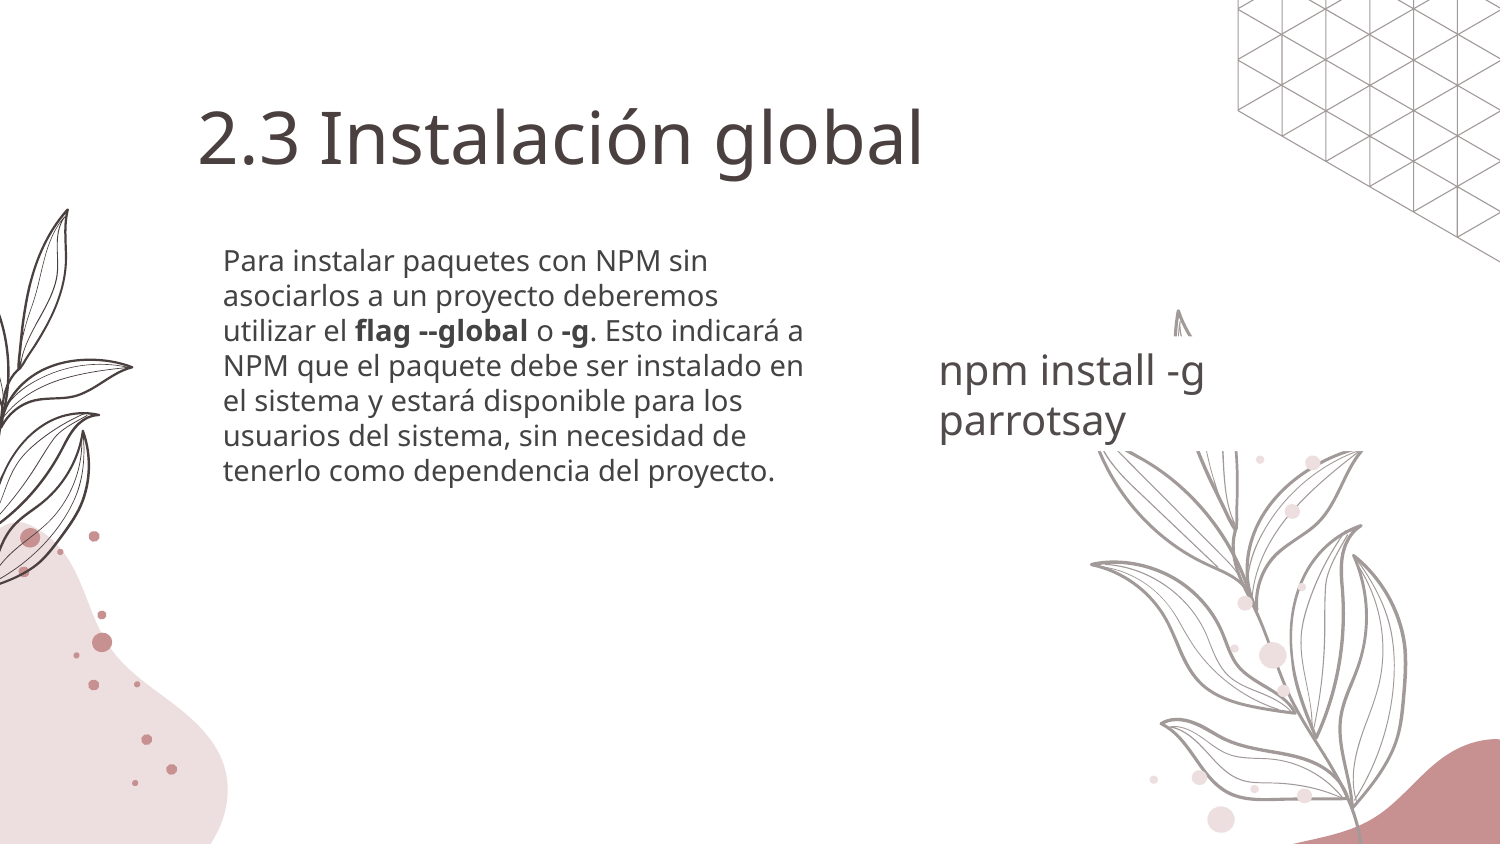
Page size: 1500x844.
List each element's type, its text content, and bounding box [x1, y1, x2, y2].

title 2.3 Instalación global [182, 88, 1346, 183]
list Para instalar paquetes con NPM sin asociarlos a un proyecto deberemos utilizar el flag --global o -g. Esto indicará a NPM que el paquete debe ser instalado en el sistema y estará disponible para los usuarios del sistema, sin necesidad de tenerlo como dependencia del proyecto. [182, 227, 833, 736]
text_box npm install -g parrotsay [923, 336, 1381, 452]
